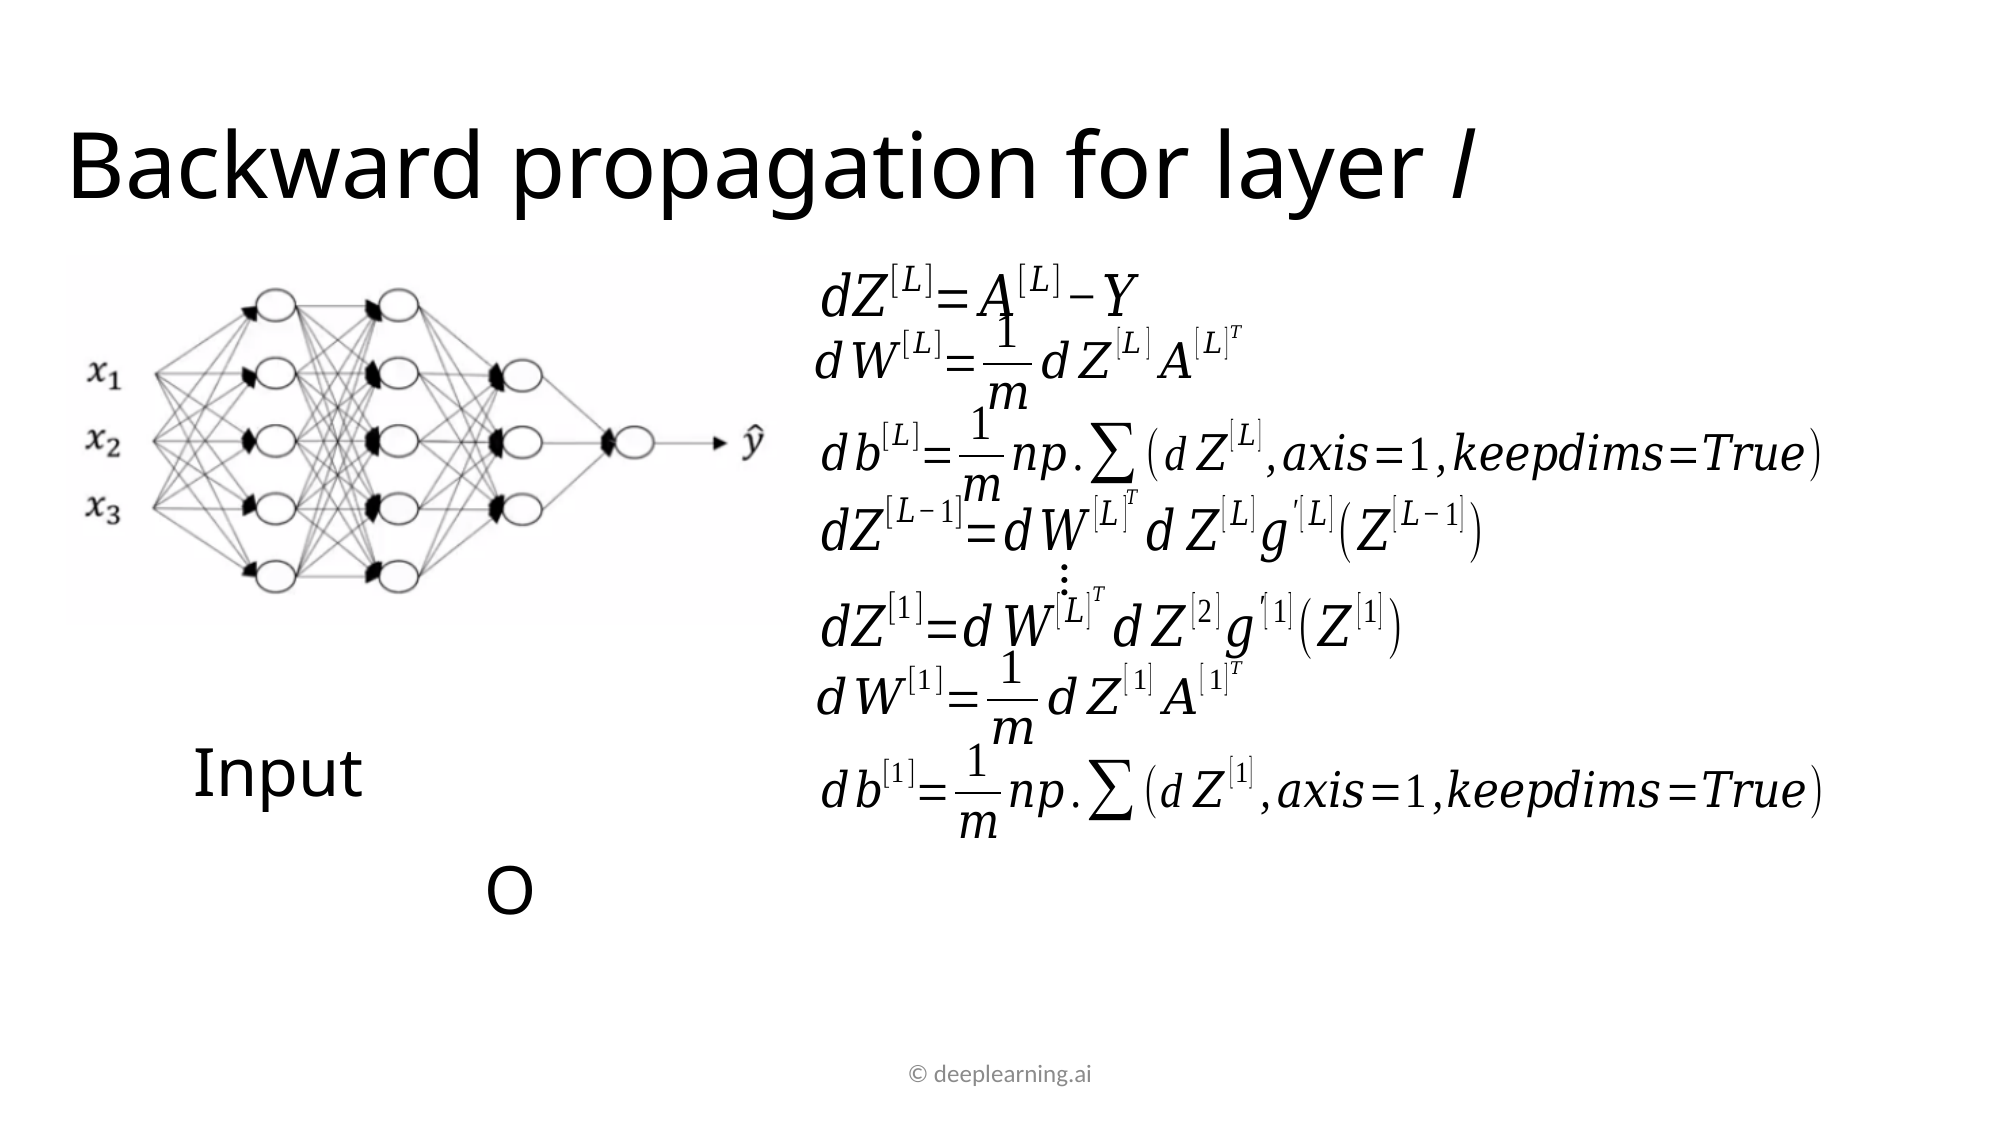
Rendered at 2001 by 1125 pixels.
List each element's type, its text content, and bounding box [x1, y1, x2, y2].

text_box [811, 258, 1825, 851]
footer © deeplearning.ai [662, 1042, 1338, 1103]
picture [66, 255, 790, 625]
text_box Backward propagation for layer l [50, 59, 1776, 278]
